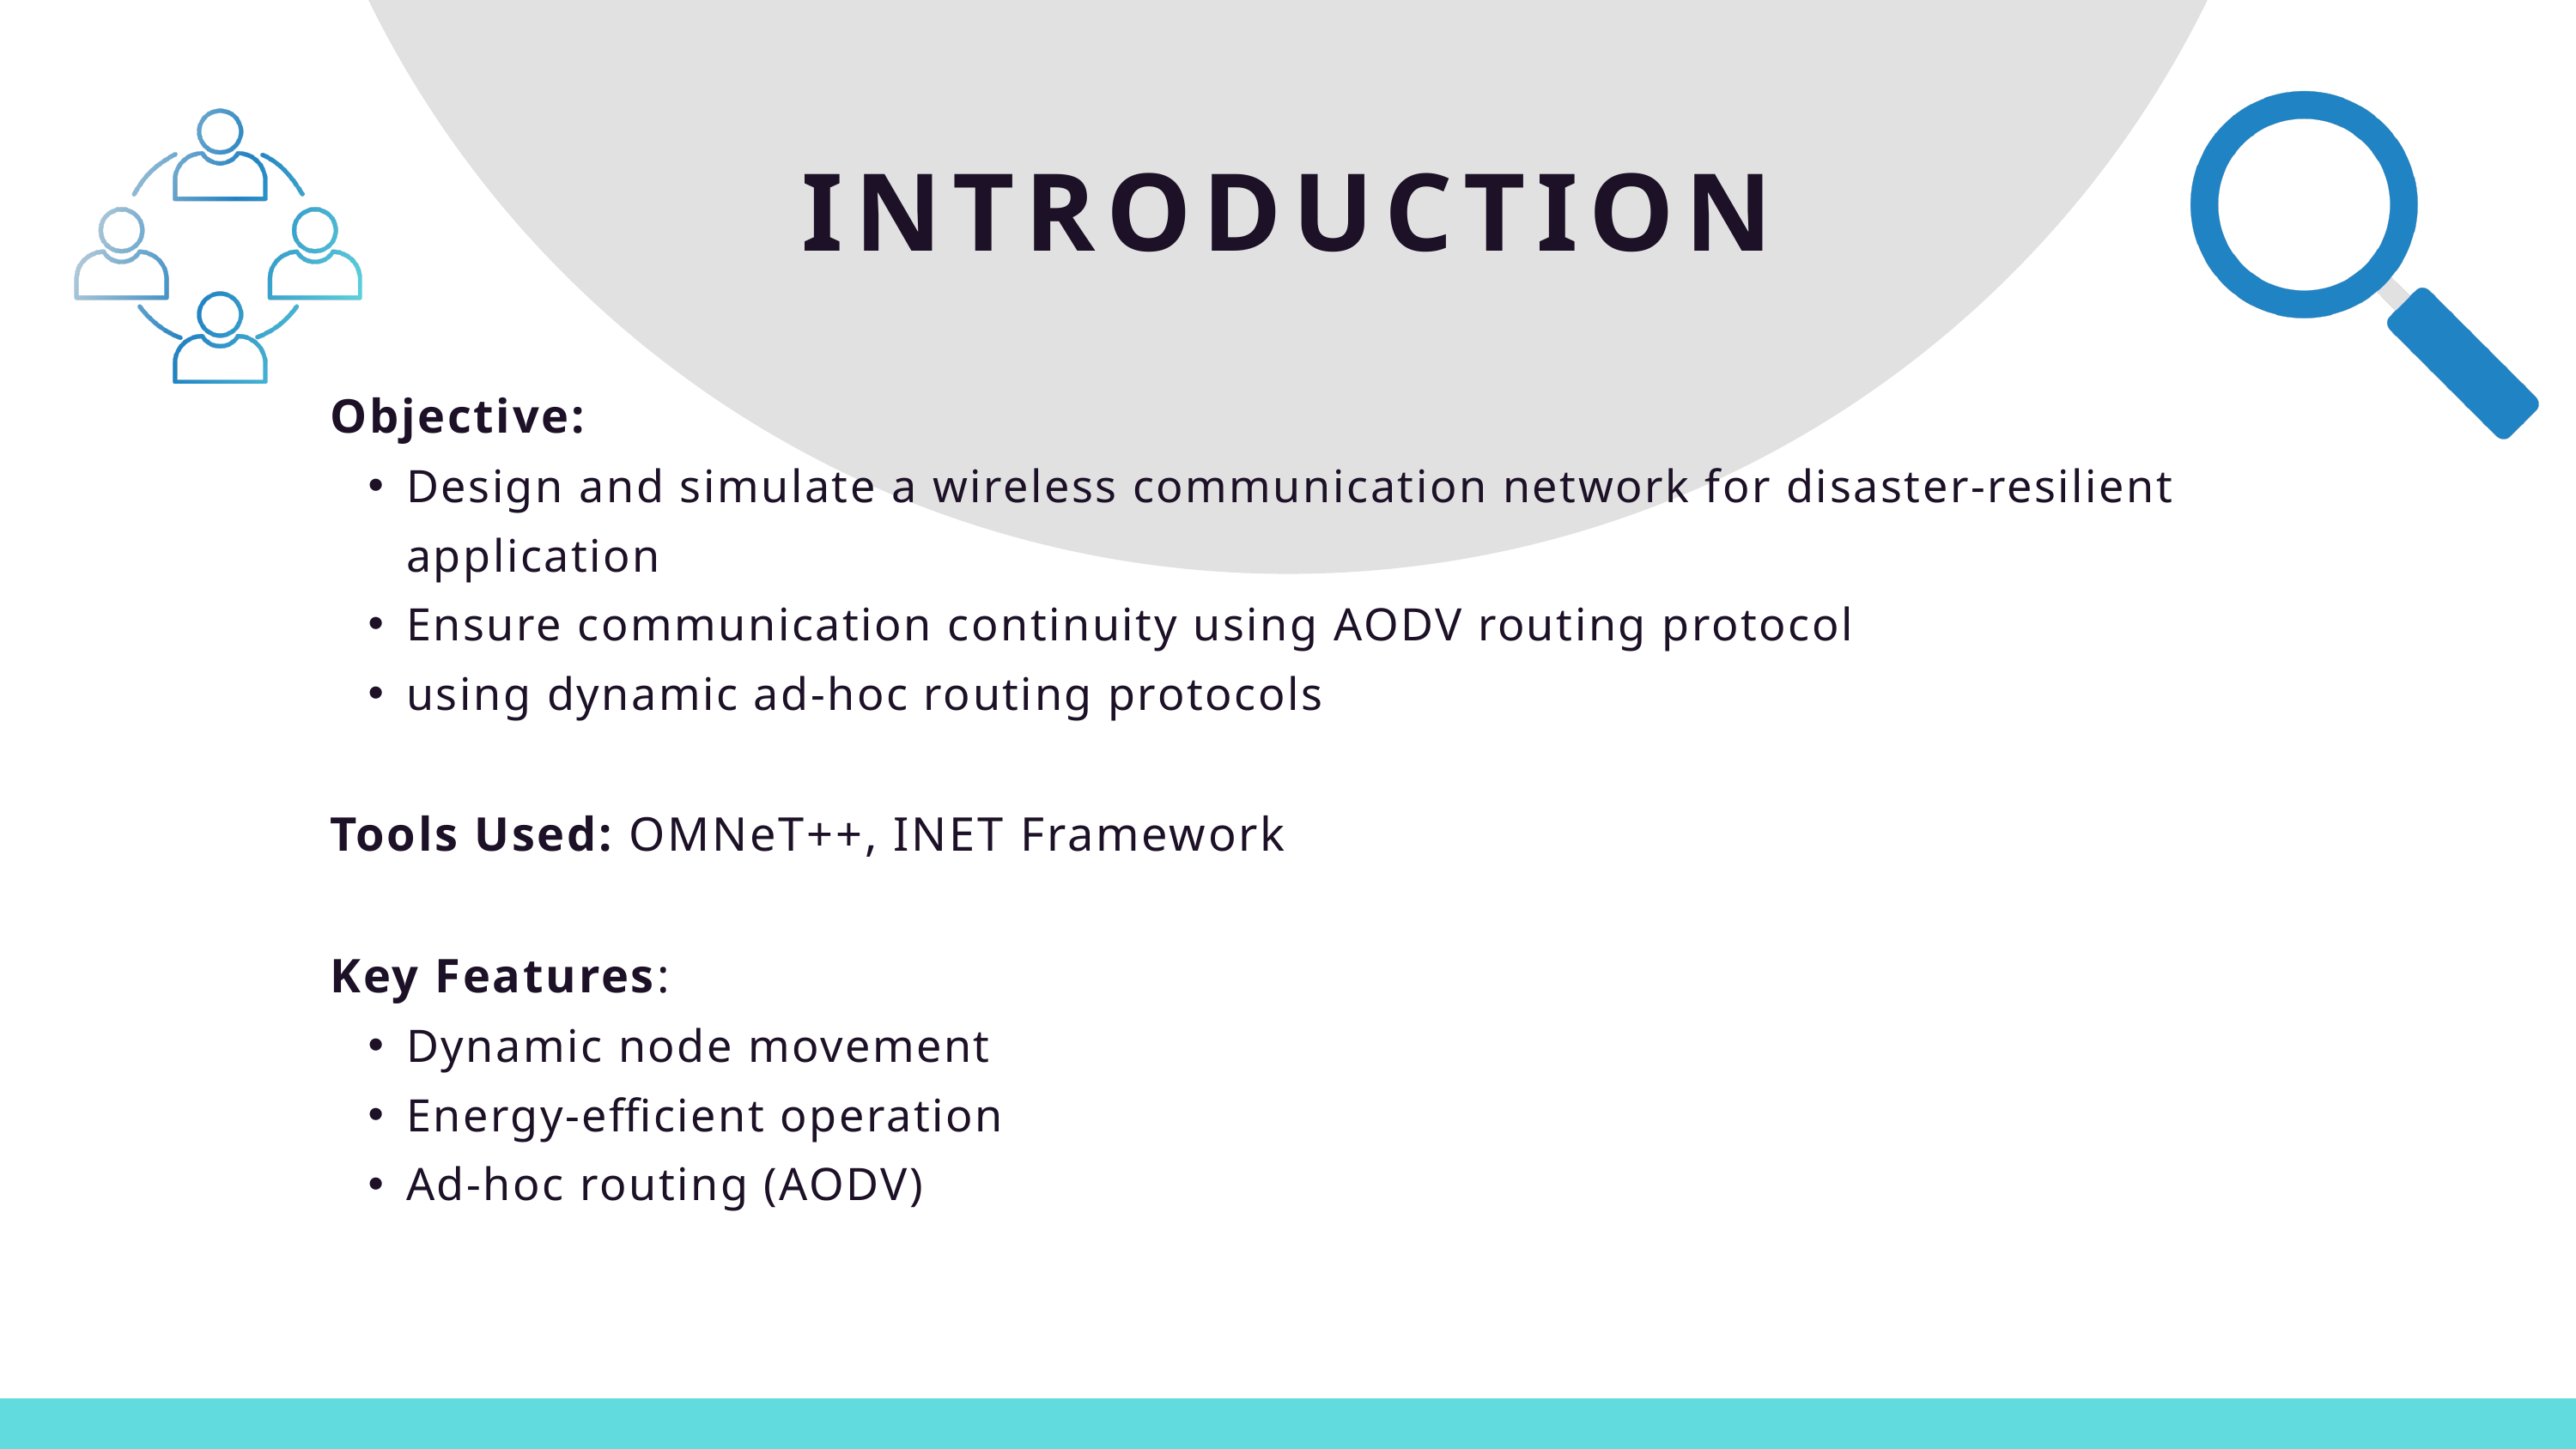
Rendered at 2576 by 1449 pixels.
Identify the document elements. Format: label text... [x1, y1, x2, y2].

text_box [0, 1398, 2576, 1449]
text_box [2318, 80, 2541, 440]
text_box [264, 0, 2312, 574]
text_box [73, 108, 258, 384]
text_box Objective: Design and simulate a wireless communication network for disaster-resilient application Ensure communication continuity using AODV routing protocol using dynamic ad-hoc routing protocols Tools Used: OMNeT++, INET Framework Key Features: Dynamic node movement Energy-efficient operation Ad-hoc routing (AODV) [330, 370, 2399, 1326]
